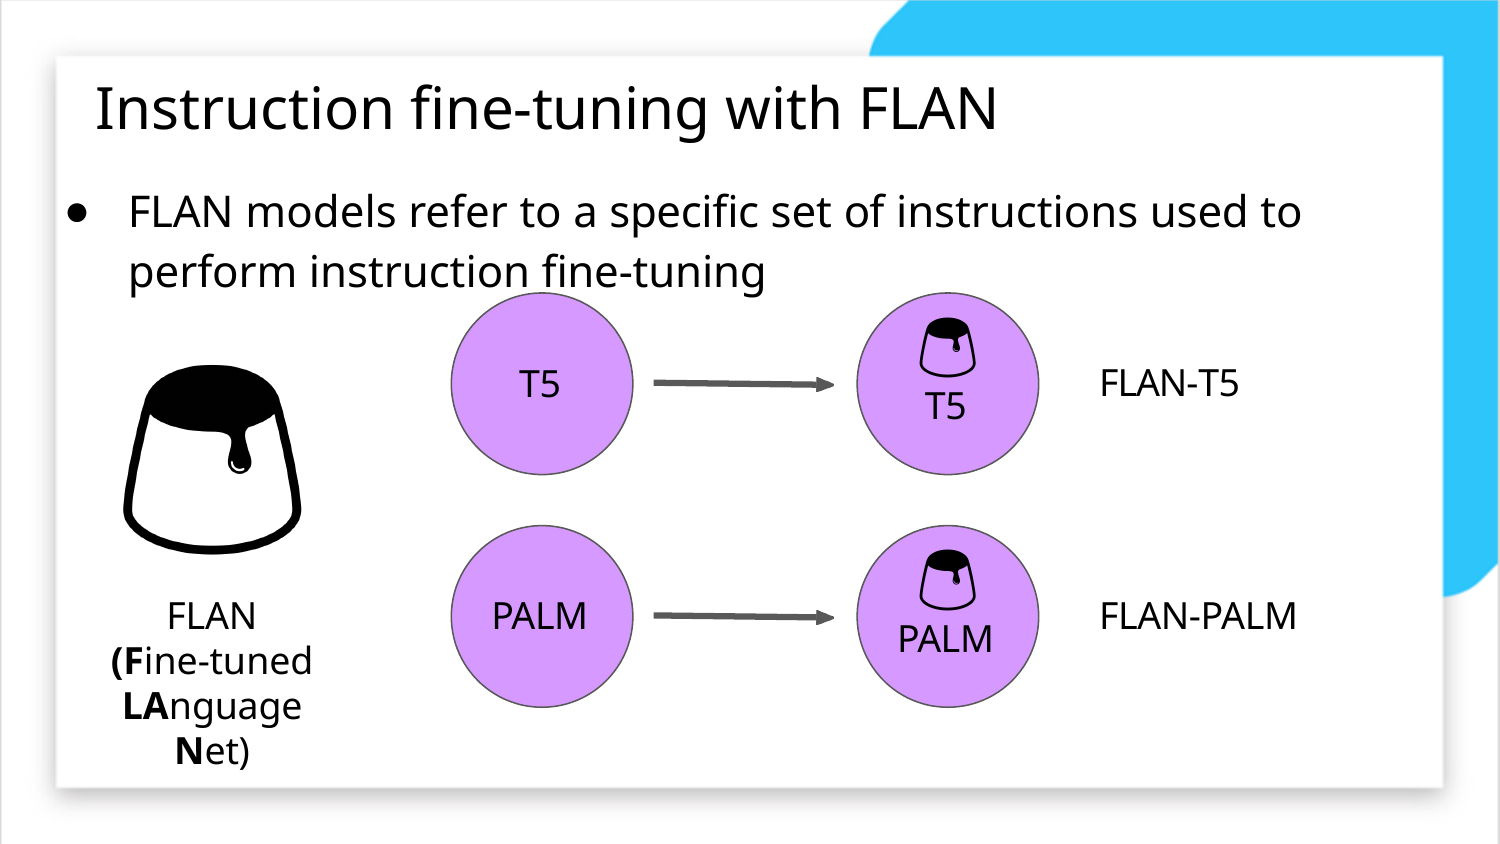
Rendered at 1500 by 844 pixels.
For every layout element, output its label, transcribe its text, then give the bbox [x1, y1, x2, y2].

picture [0, 0, 1500, 844]
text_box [651, 610, 834, 625]
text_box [856, 292, 1040, 476]
text_box FLAN (Fine-tuned LAnguage Net) [88, 635, 336, 772]
text_box FLAN-PALM [1098, 590, 1308, 637]
text_box FLAN models refer to a specific set of instructions used to perform instruction fine-tuning [63, 175, 1386, 297]
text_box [856, 525, 1040, 708]
title Instruction fine-tuning with FLAN [56, 70, 1248, 213]
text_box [651, 377, 834, 392]
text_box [450, 525, 634, 708]
text_box FLAN-T5 [1098, 358, 1248, 405]
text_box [450, 292, 634, 476]
